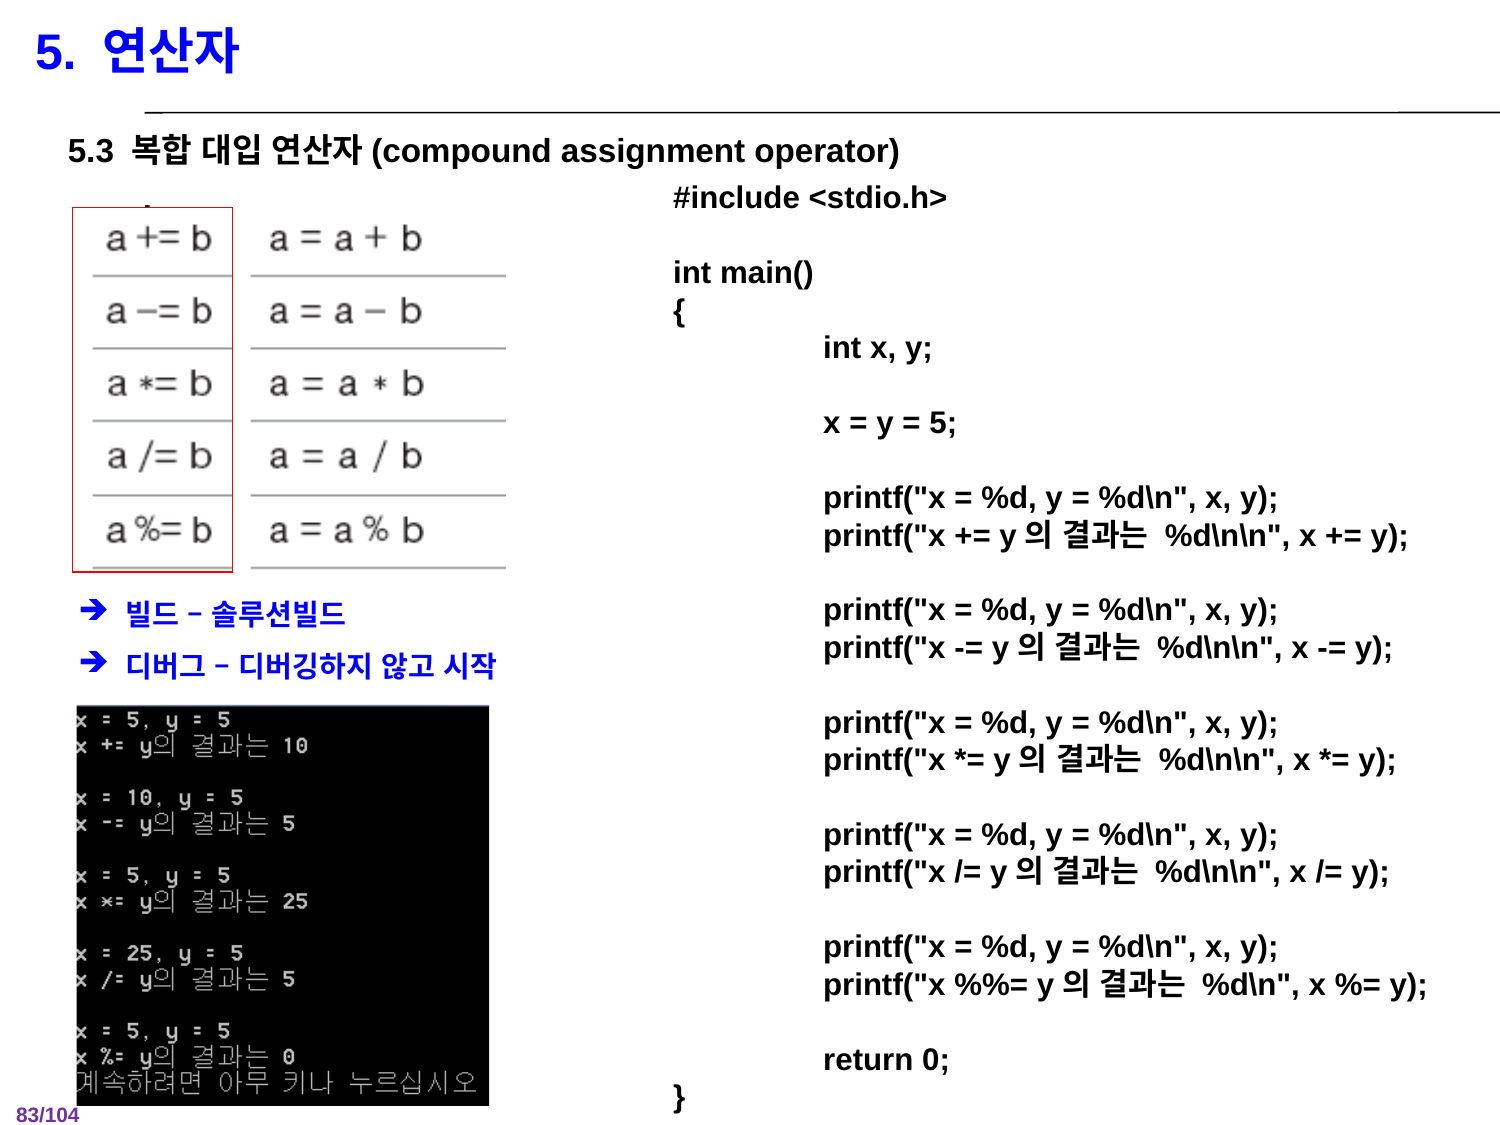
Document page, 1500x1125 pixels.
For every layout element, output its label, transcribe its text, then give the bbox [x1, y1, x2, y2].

text_box 빌드 – 솔루션빌드 디버그 – 디버깅하지 않고 시작 [63, 571, 599, 691]
text_box #include <stdio.h> int main() { int x, y; x = y = 5; printf("x = %d, y = %d\n", x, y); printf("x += y의 결과는 %d\n\n", x += y); printf("x = %d, y = %d\n", x, y); printf("x -= y의 결과는 %d\n\n", x -= y); printf("x = %d, y = %d\n", x, y); printf("x *= y의 결과는 %d\n\n", x *= y); printf("x = %d, y = %d\n", x, y); printf("x /= y의 결과는 %d\n\n", x /= y); printf("x = %d, y = %d\n", x, y); printf("x %%= y의 결과는 %d\n", x %= y); return 0; } [658, 170, 1500, 1122]
picture [76, 703, 490, 1107]
text_box 5.3 복합 대입 연산자(compound assignment operator) : [53, 102, 1400, 237]
picture [73, 207, 232, 572]
picture [250, 207, 507, 572]
text_box 5. 연산자 [20, 12, 1412, 88]
